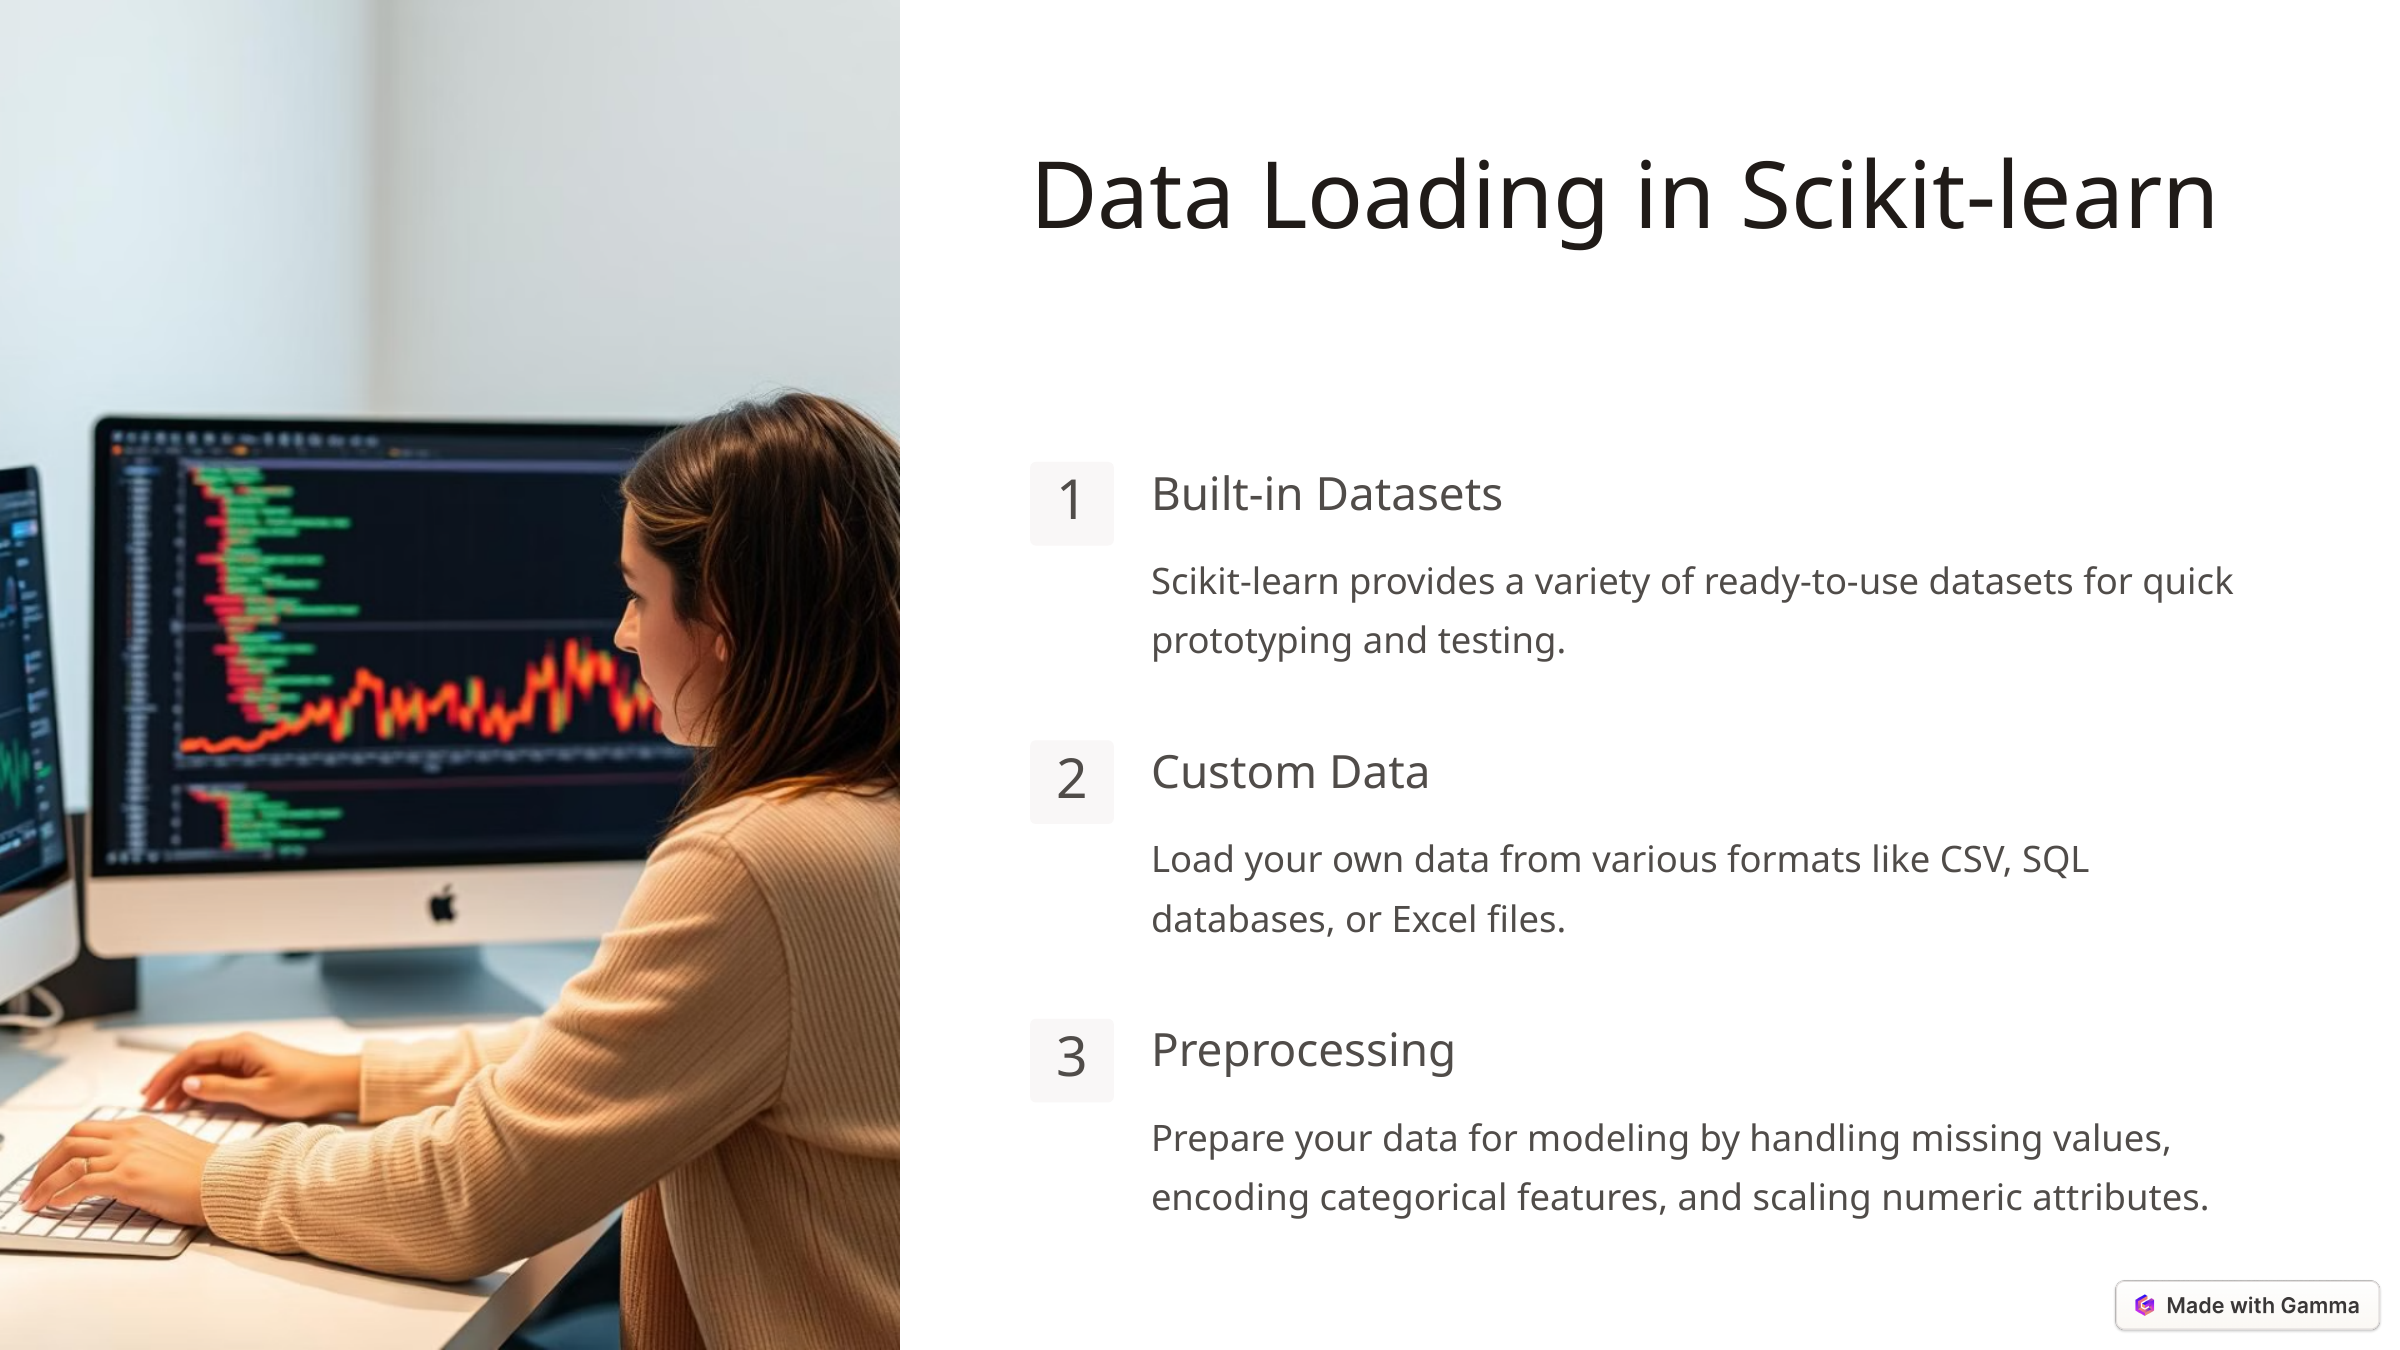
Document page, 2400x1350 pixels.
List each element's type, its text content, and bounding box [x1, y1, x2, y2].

text_box Prepare your data for modeling by handling missing values, encoding categorical features, and scaling numeric attributes. [1151, 1099, 2270, 1219]
text_box 3 [1054, 1032, 1090, 1089]
text_box Preprocessing [1151, 1018, 1616, 1077]
text_box [1030, 461, 1114, 546]
text_box 1 [1059, 475, 1085, 532]
text_box Data Loading in Scikit-learn [1030, 131, 2270, 365]
text_box Custom Data [1151, 740, 1616, 799]
text_box Scikit-learn provides a variety of ready-to-use datasets for quick prototyping and testing. [1151, 542, 2270, 662]
text_box [1030, 740, 1114, 824]
text_box [1030, 1018, 1114, 1103]
text_box Built-in Datasets [1151, 461, 1616, 520]
text_box Load your own data from various formats like CSV, SQL databases, or Excel files. [1151, 820, 2270, 940]
text_box 2 [1053, 754, 1090, 811]
picture [0, 0, 900, 1350]
picture [2106, 1271, 2389, 1339]
